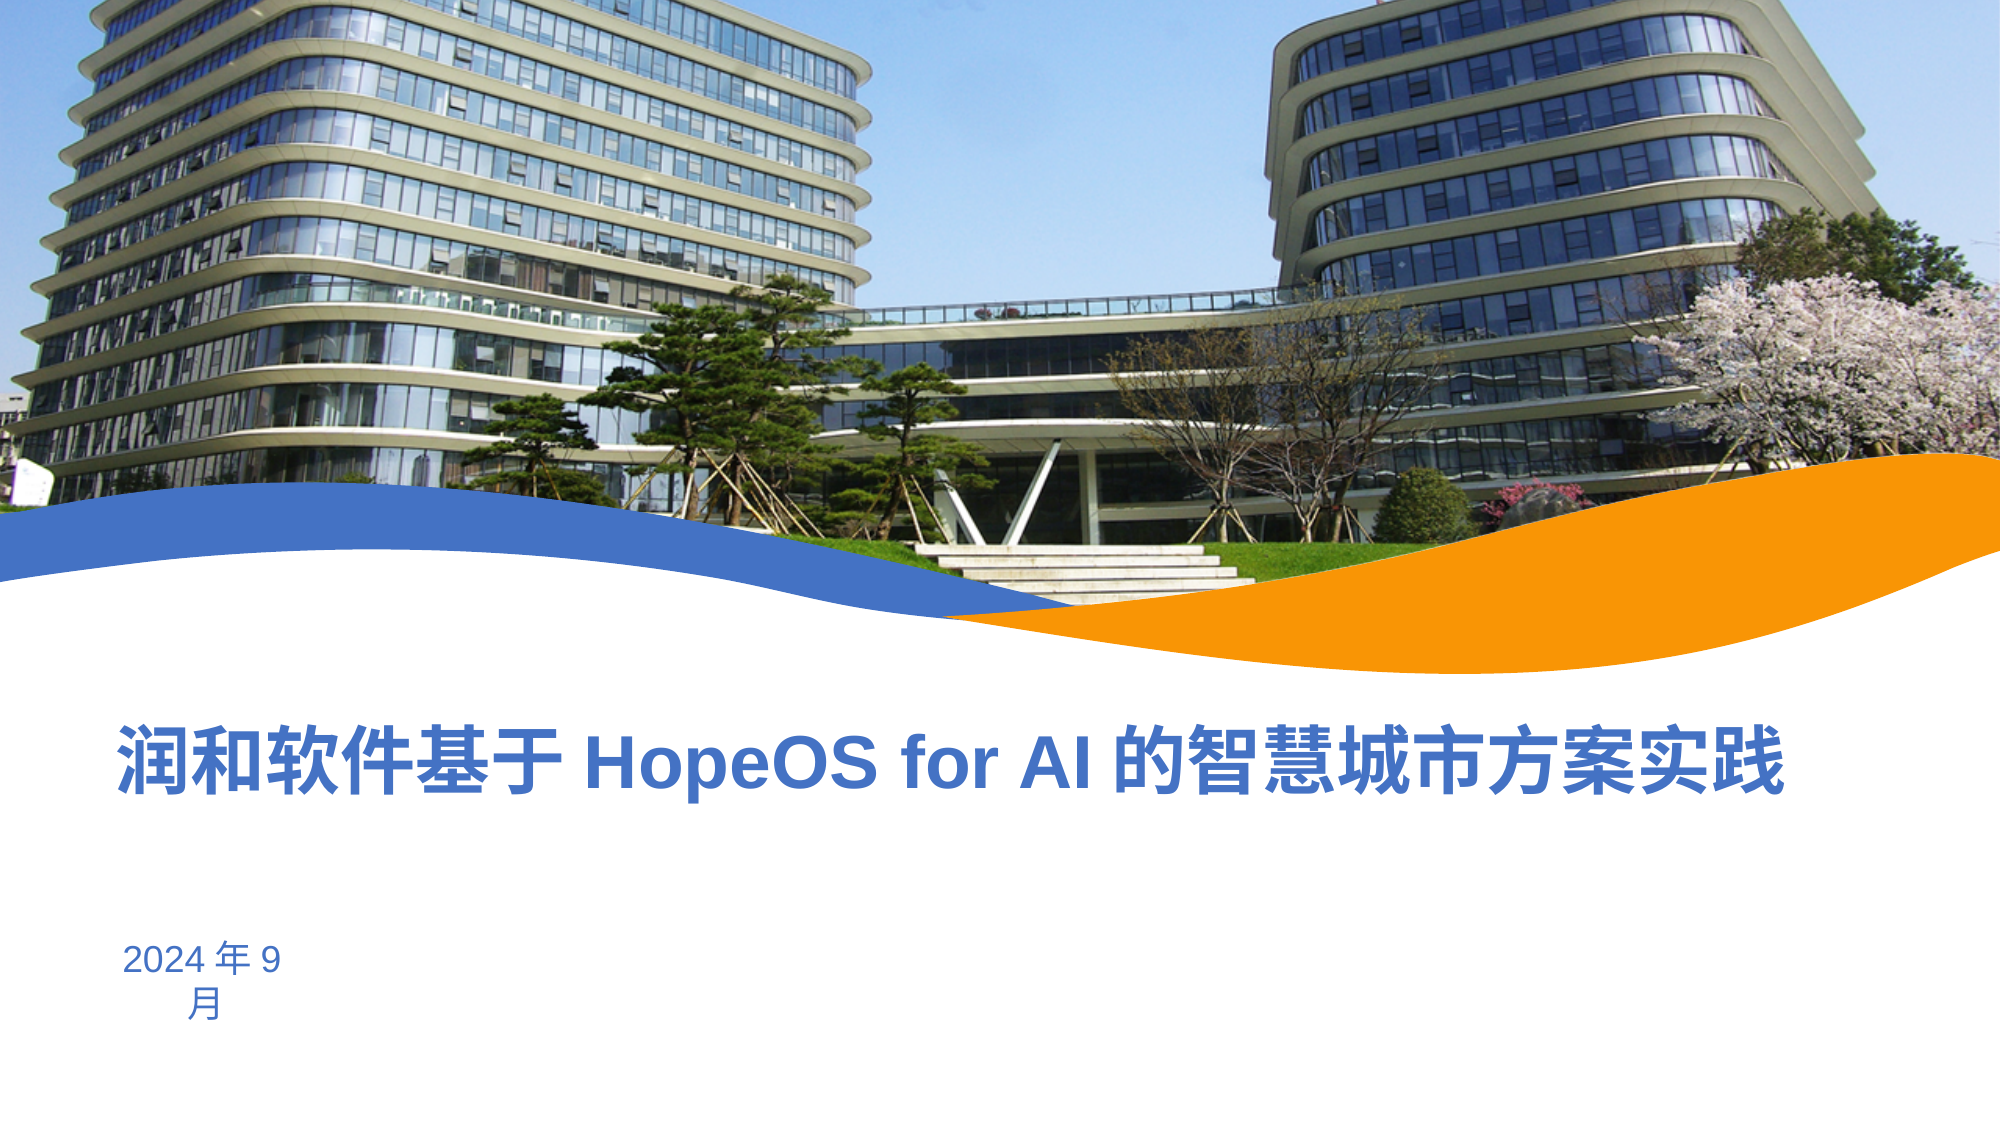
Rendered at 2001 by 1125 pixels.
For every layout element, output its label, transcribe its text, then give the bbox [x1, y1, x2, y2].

text_box 2024年9月 [115, 935, 297, 1026]
text_box [942, 608, 1853, 674]
text_box [860, 608, 1044, 620]
picture [0, 0, 2000, 608]
text_box 润和软件基于HopeOS for AI的智慧城市方案实践 [115, 713, 1856, 804]
